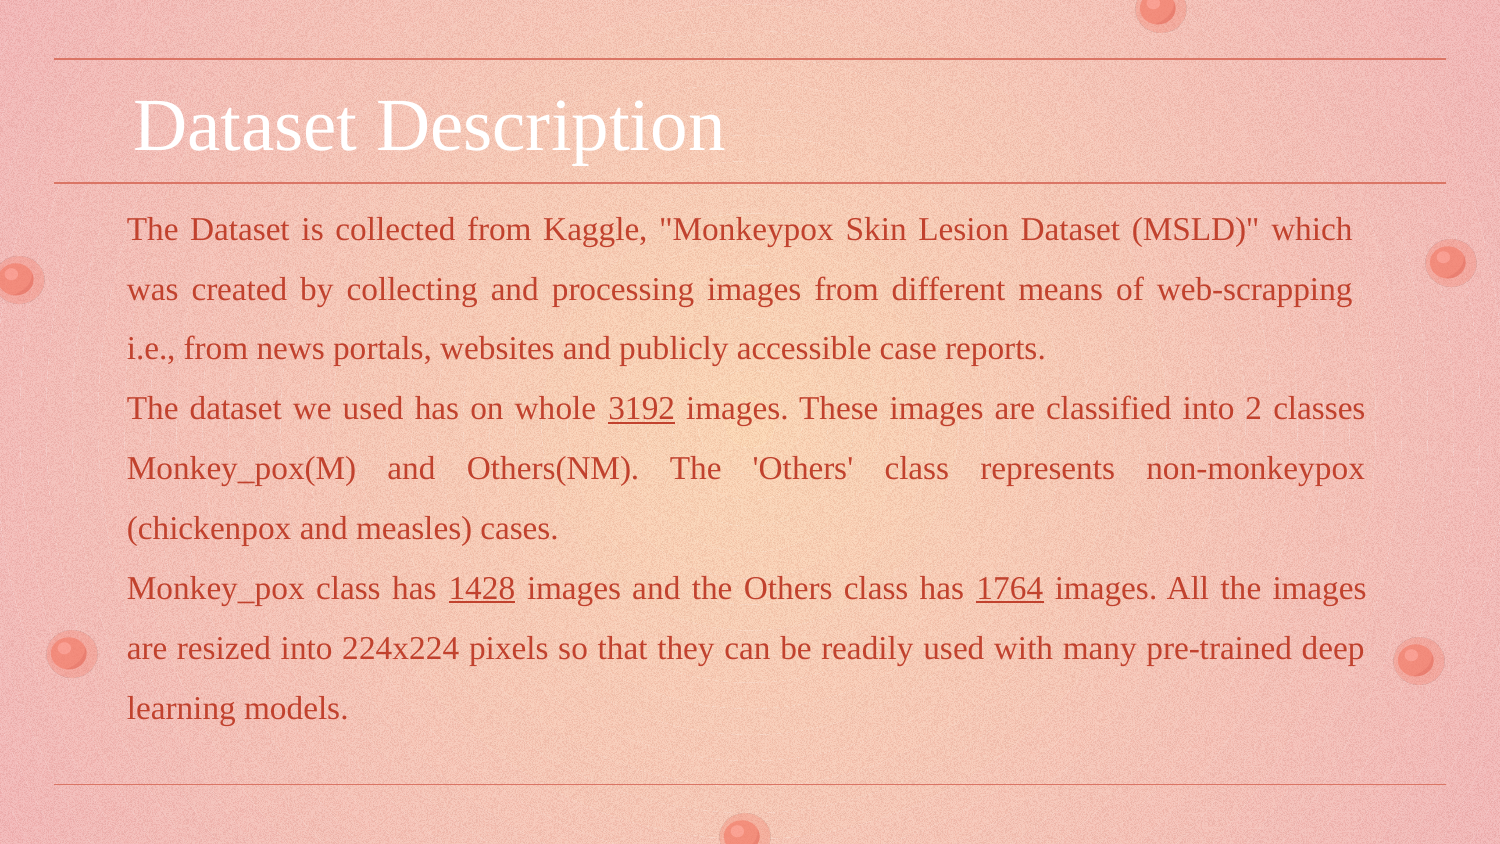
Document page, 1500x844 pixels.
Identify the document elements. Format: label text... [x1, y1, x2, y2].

text_box The Dataset is collected from Kaggle, "Monkeypox Skin Lesion Dataset (MSLD)" which was created by collecting and processing images from different means of web-scrapping i.e., from news portals, websites and publicly accessible case reports. The dataset we used has on whole 3192 images. These images are classified into 2 classes Monkey_pox(M) and Others(NM). The 'Others' class represents non-monkeypox (chickenpox and measles) cases. Monkey_pox class has 1428 images and the Others class has 1764 images. All the images are resized into 224x224 pixels so that they can be readily used with many pre-trained deep learning models. [112, 179, 1382, 841]
title Dataset Description [118, 88, 1382, 153]
